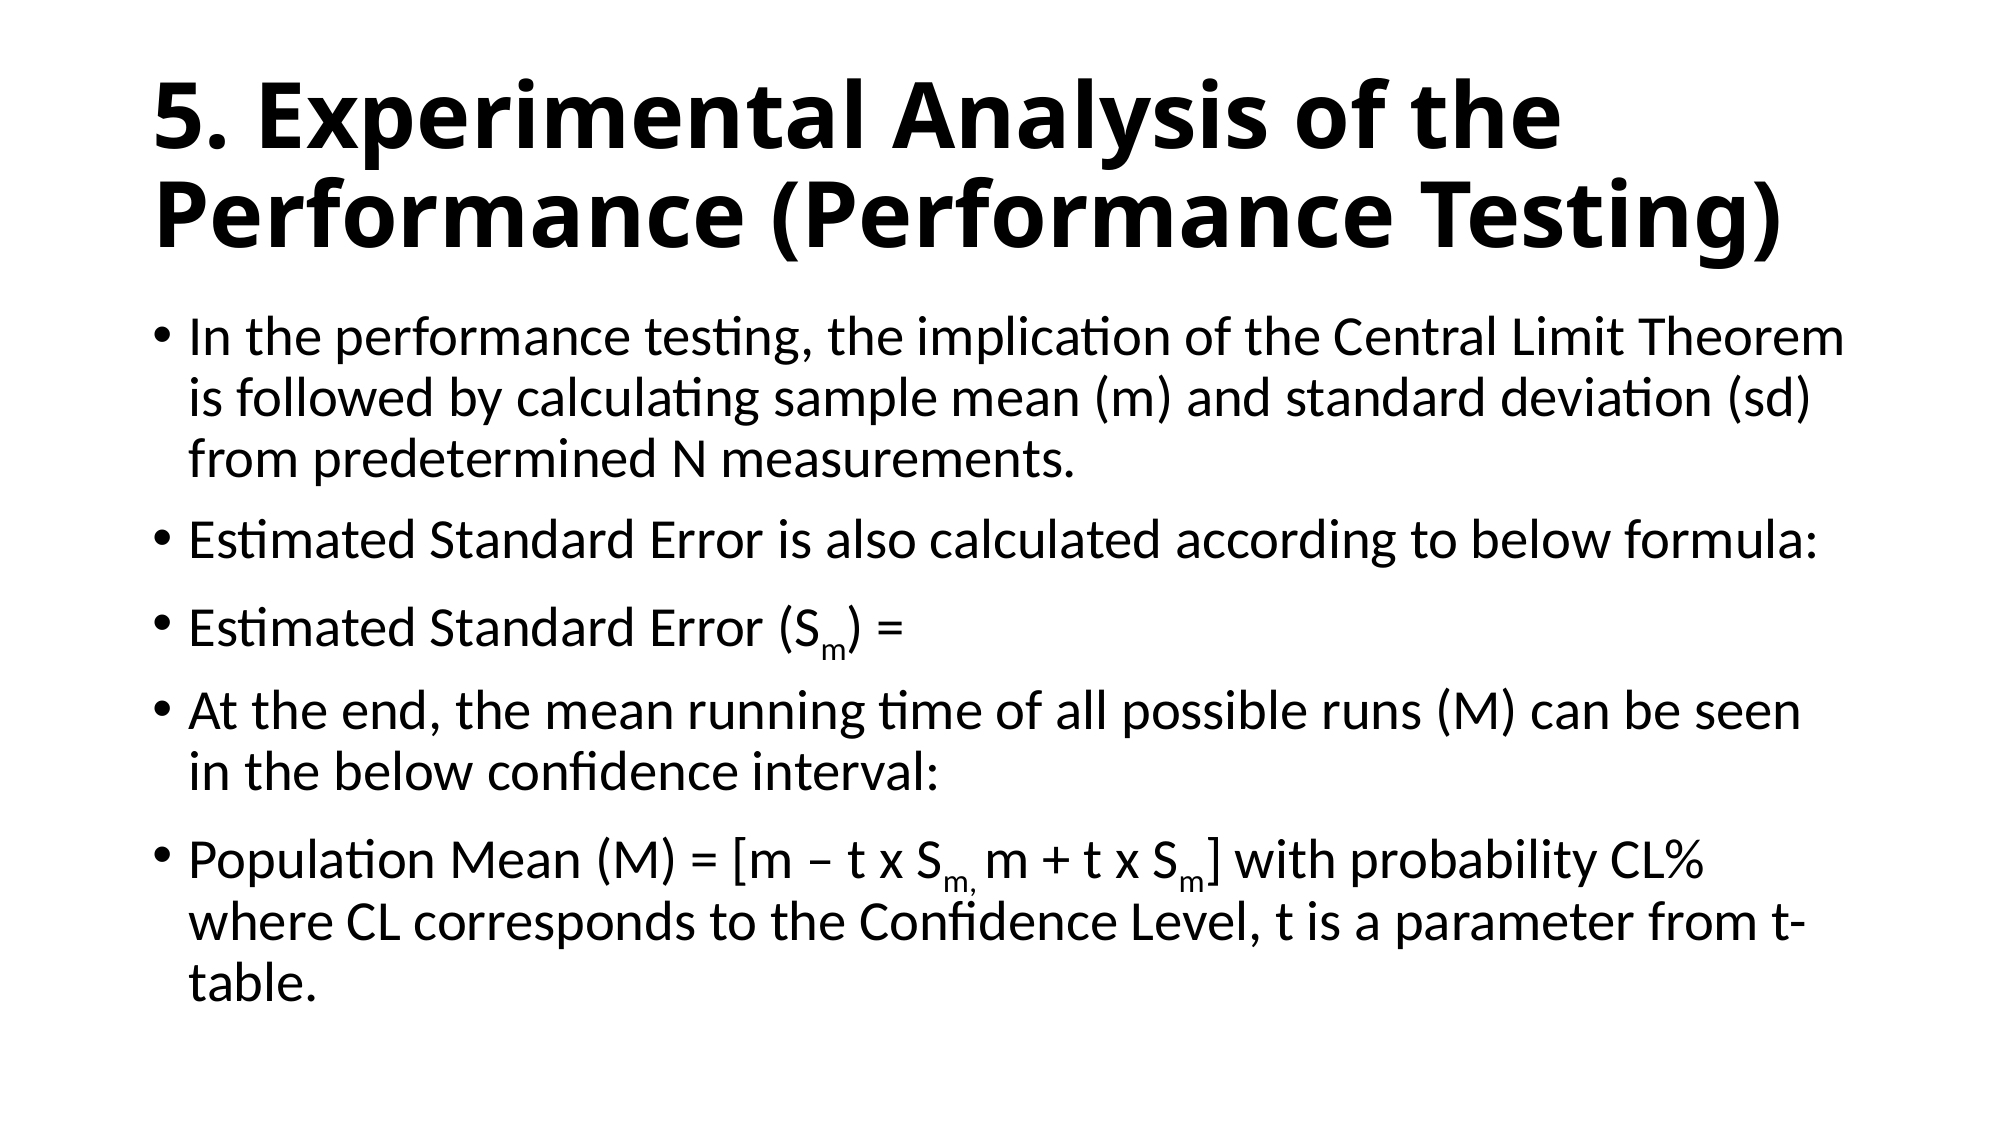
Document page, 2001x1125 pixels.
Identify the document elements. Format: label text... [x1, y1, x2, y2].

title 5. Experimental Analysis of the Performance (Performance Testing) [137, 59, 1863, 278]
